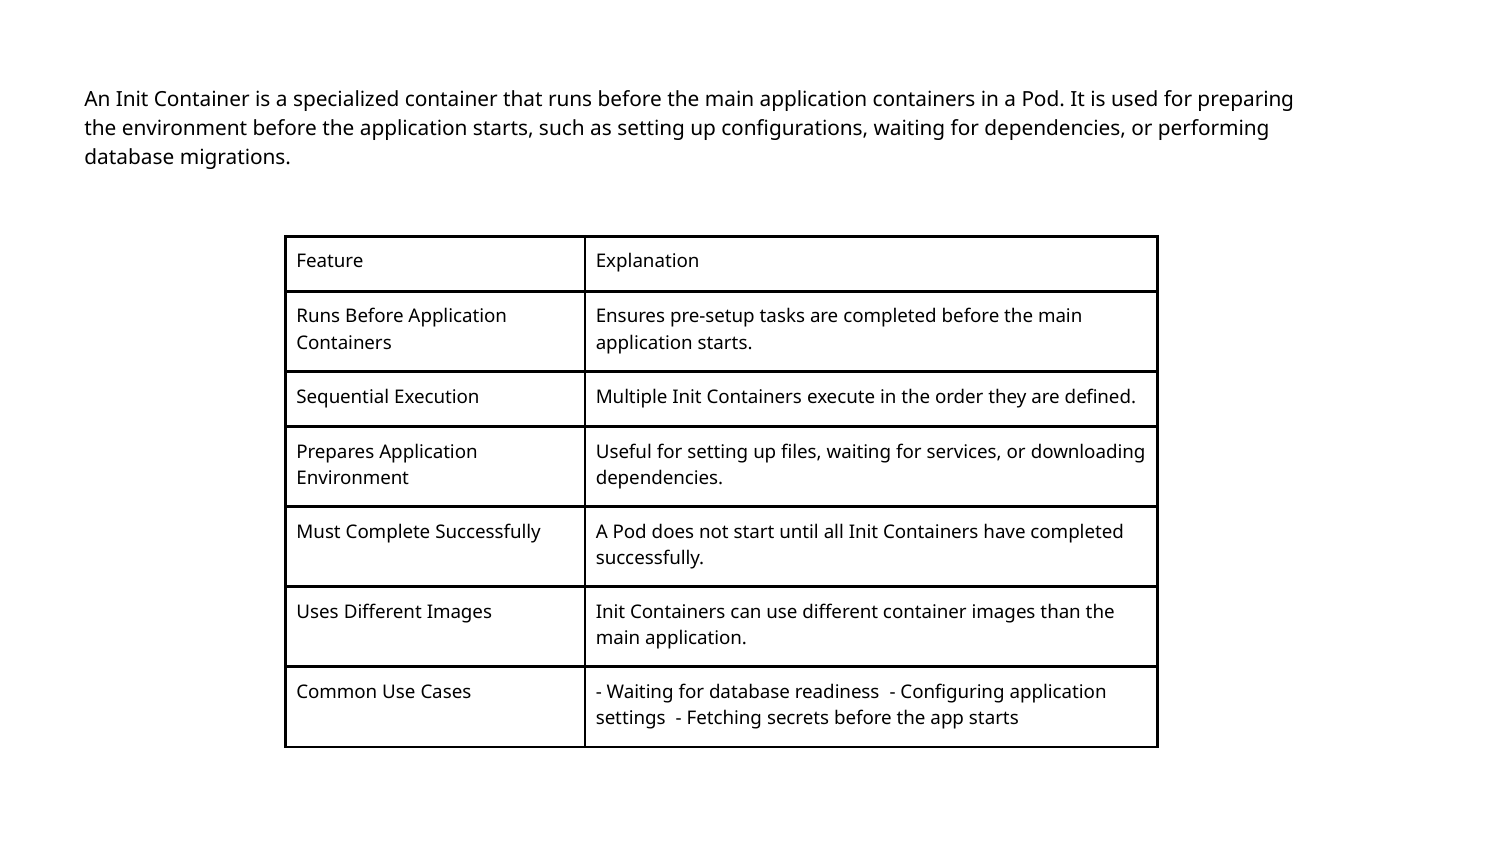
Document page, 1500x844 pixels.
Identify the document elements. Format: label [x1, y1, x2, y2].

table_cell [287, 428, 584, 505]
table_cell [287, 588, 584, 665]
table_header [586, 238, 1156, 290]
table_cell [586, 508, 1156, 585]
table_cell [586, 428, 1156, 505]
table_cell [287, 373, 584, 425]
table_cell [586, 588, 1156, 665]
table_cell [287, 668, 584, 746]
table_cell [586, 668, 1156, 746]
table_cell [586, 293, 1156, 370]
table_cell [287, 508, 584, 585]
table_header [287, 238, 584, 290]
table_cell [586, 373, 1156, 425]
text_box [84, 81, 1323, 169]
table_cell [287, 293, 584, 370]
